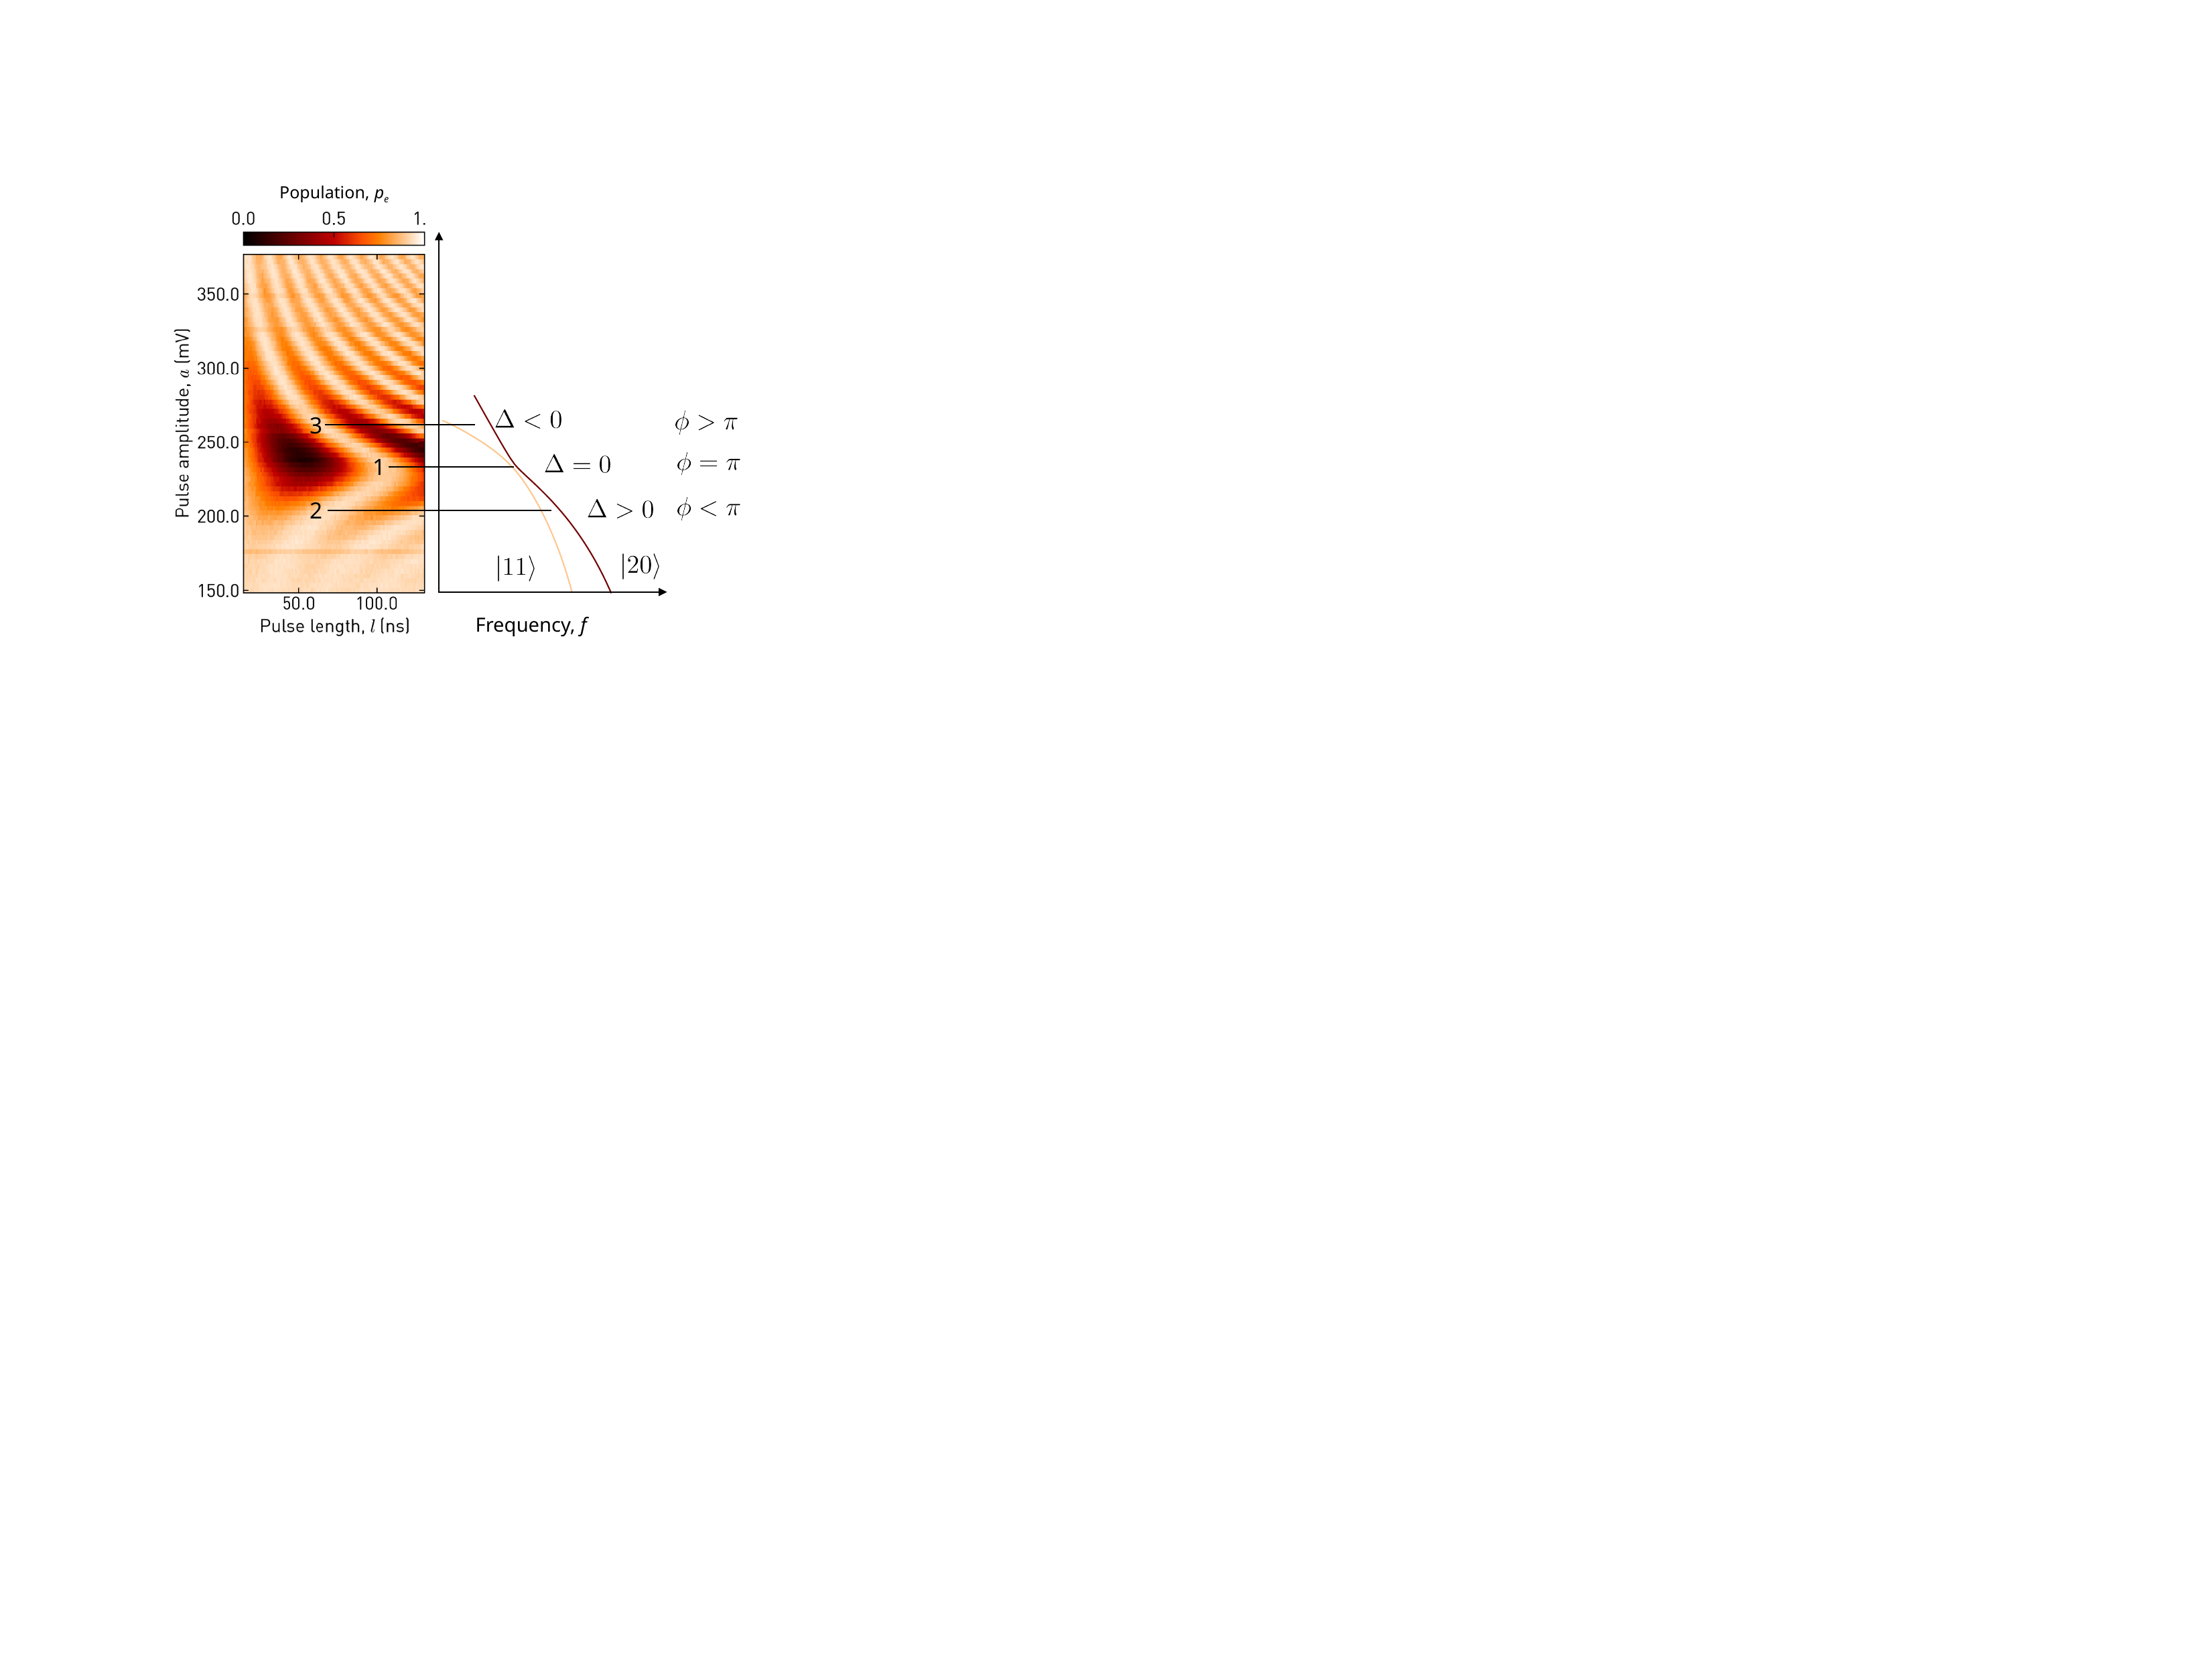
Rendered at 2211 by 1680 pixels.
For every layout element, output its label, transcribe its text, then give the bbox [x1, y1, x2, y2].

picture [495, 409, 561, 429]
picture [675, 411, 738, 435]
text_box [389, 454, 610, 473]
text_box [439, 232, 667, 642]
picture [163, 205, 427, 644]
picture [677, 452, 740, 476]
text_box Population, pe [269, 176, 399, 205]
picture [588, 499, 653, 518]
picture [677, 497, 740, 520]
